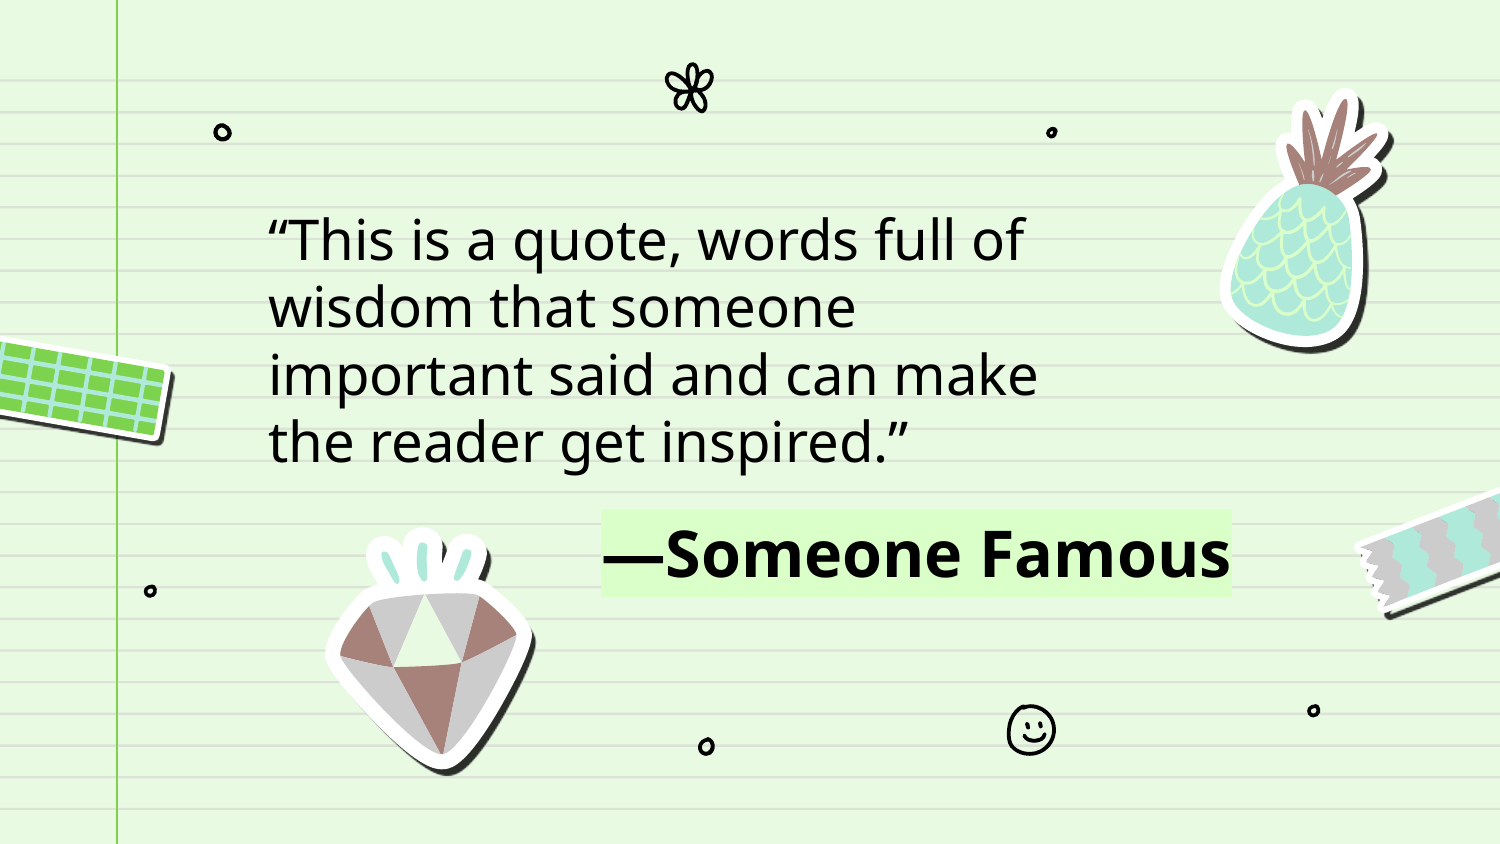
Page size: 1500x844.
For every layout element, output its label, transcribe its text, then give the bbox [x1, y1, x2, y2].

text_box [1354, 486, 1500, 576]
subtitle “This is a quote, words full of wisdom that someone important said and can make the reader get inspired.” [253, 209, 1090, 469]
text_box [0, 305, 173, 457]
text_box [1213, 87, 1393, 348]
title —Someone Famous [508, 518, 1247, 585]
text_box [321, 526, 534, 771]
